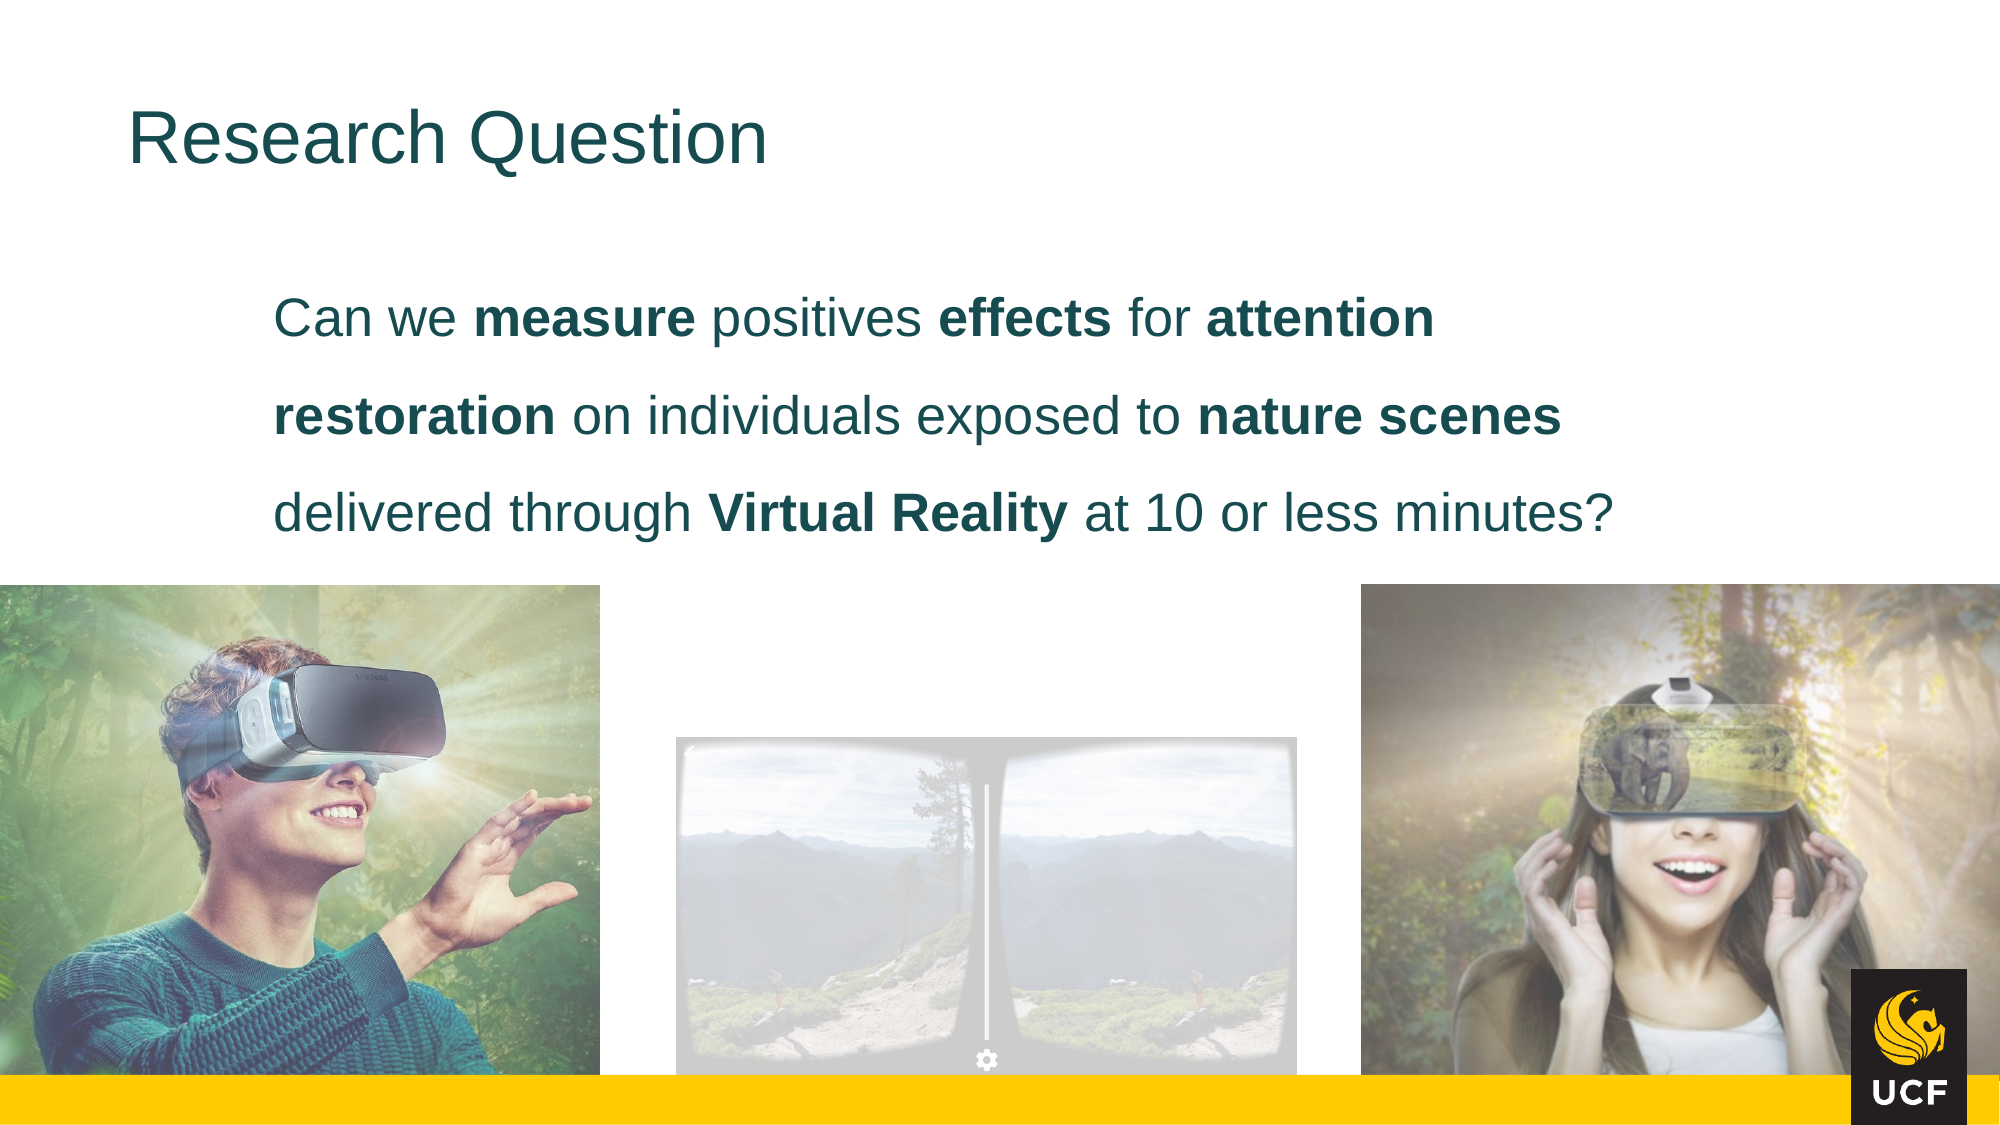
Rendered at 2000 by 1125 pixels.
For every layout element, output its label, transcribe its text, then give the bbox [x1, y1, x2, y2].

picture [676, 737, 1297, 969]
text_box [0, 969, 2000, 1125]
picture [1361, 584, 2000, 969]
title Research Question [112, 54, 1688, 188]
list Can we measure positives effects for attention restoration on individuals exposed to nature scenes delivered through Virtual Reality at 10 or less minutes? [214, 242, 1689, 705]
picture [0, 585, 600, 969]
